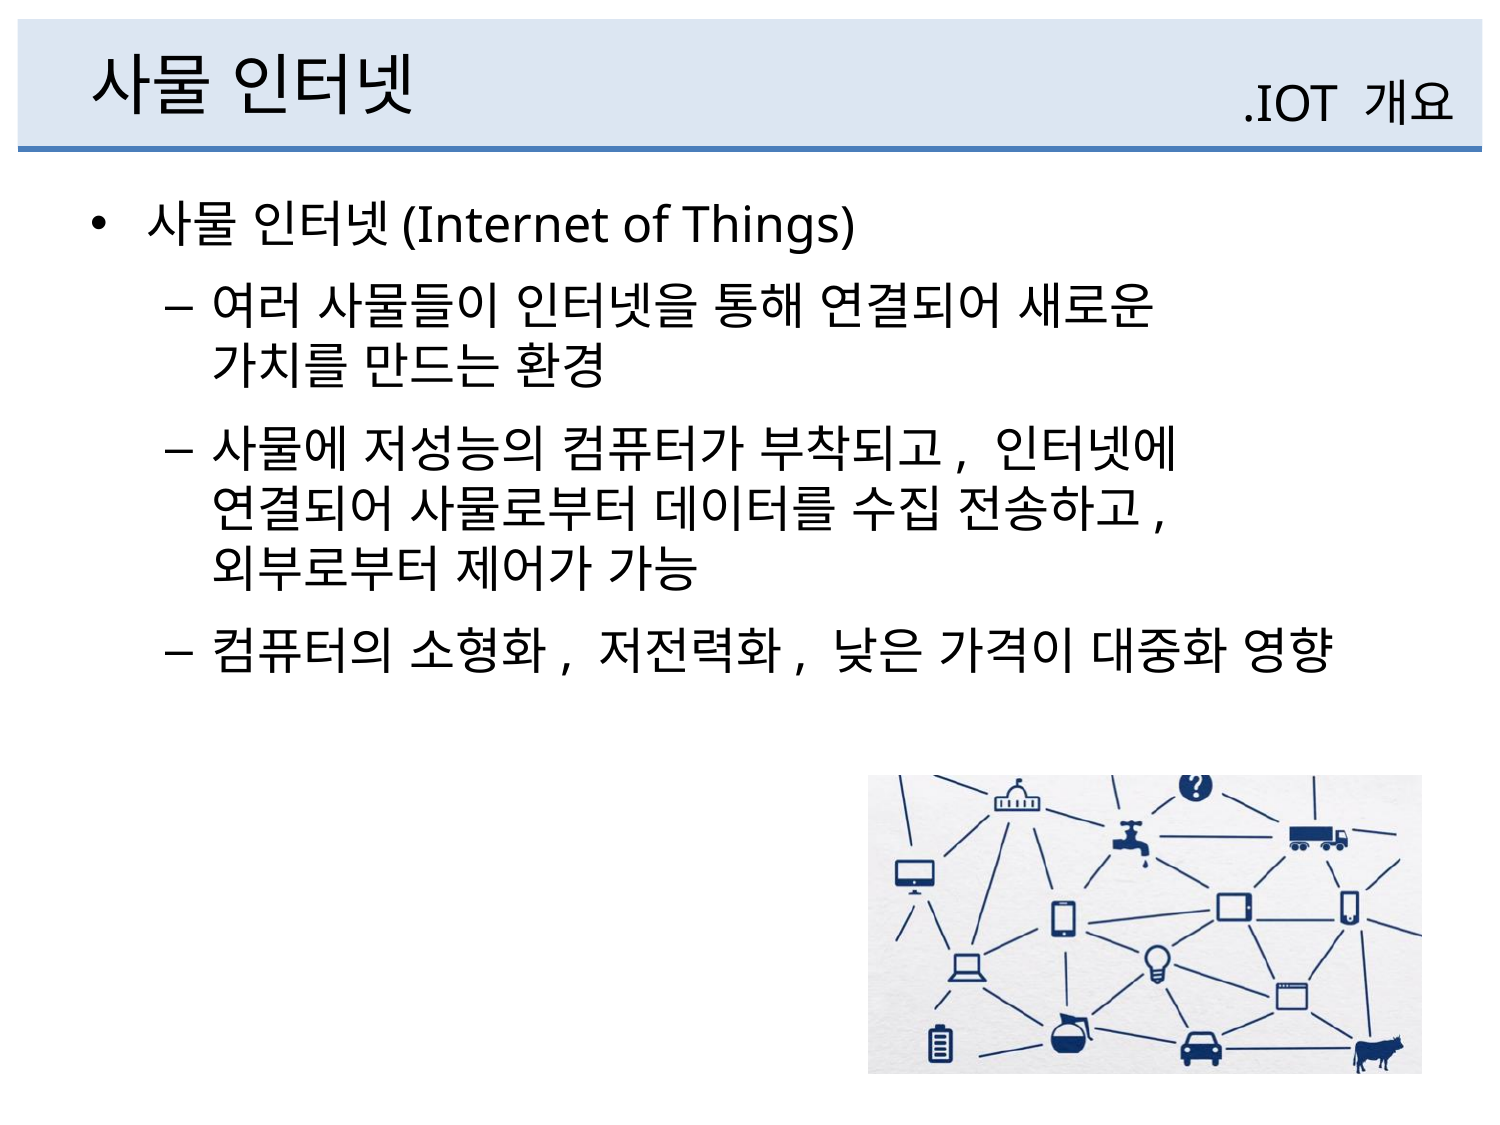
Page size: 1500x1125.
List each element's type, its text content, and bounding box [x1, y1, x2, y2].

list .IOT 개요 [903, 64, 1471, 147]
list 사물 인터넷(Internet of Things) 여러 사물들이 인터넷을 통해 연결되어 새로운 가치를 만드는 환경 사물에 저성능의 컴퓨터가 부착되고, 인터넷에 연결되어 사물로부터 데이터를 수집 전송하고, 외부로부터 제어가 가능 컴퓨터의 소형화, 저전력화, 낮은 가격이 대중화 영향 [75, 184, 1425, 1012]
picture [867, 774, 1423, 1074]
title 사물 인터넷 [75, 19, 857, 147]
